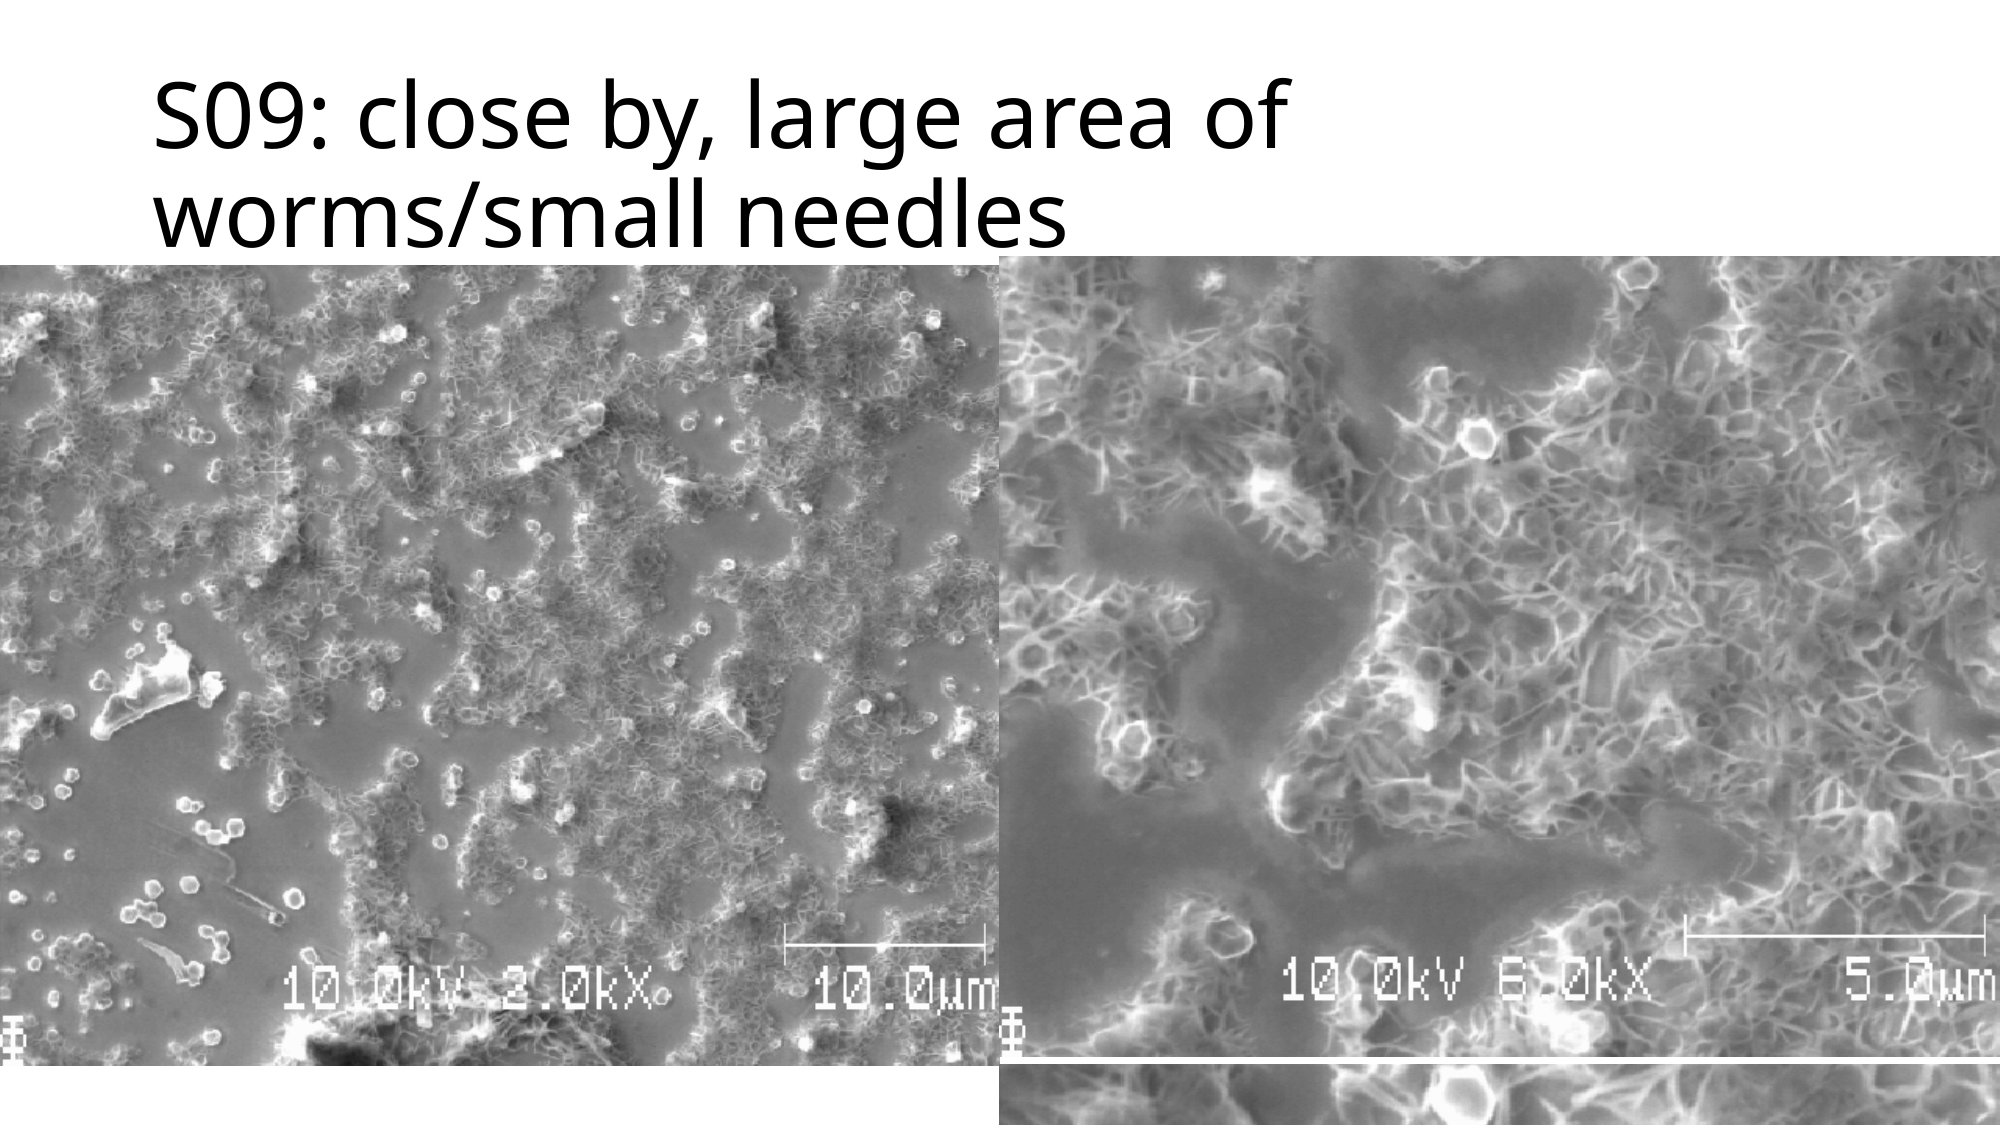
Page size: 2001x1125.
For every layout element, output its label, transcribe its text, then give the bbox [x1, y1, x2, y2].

picture [0, 256, 2000, 1125]
title S09: close by, large area of worms/small needles [137, 59, 1863, 265]
